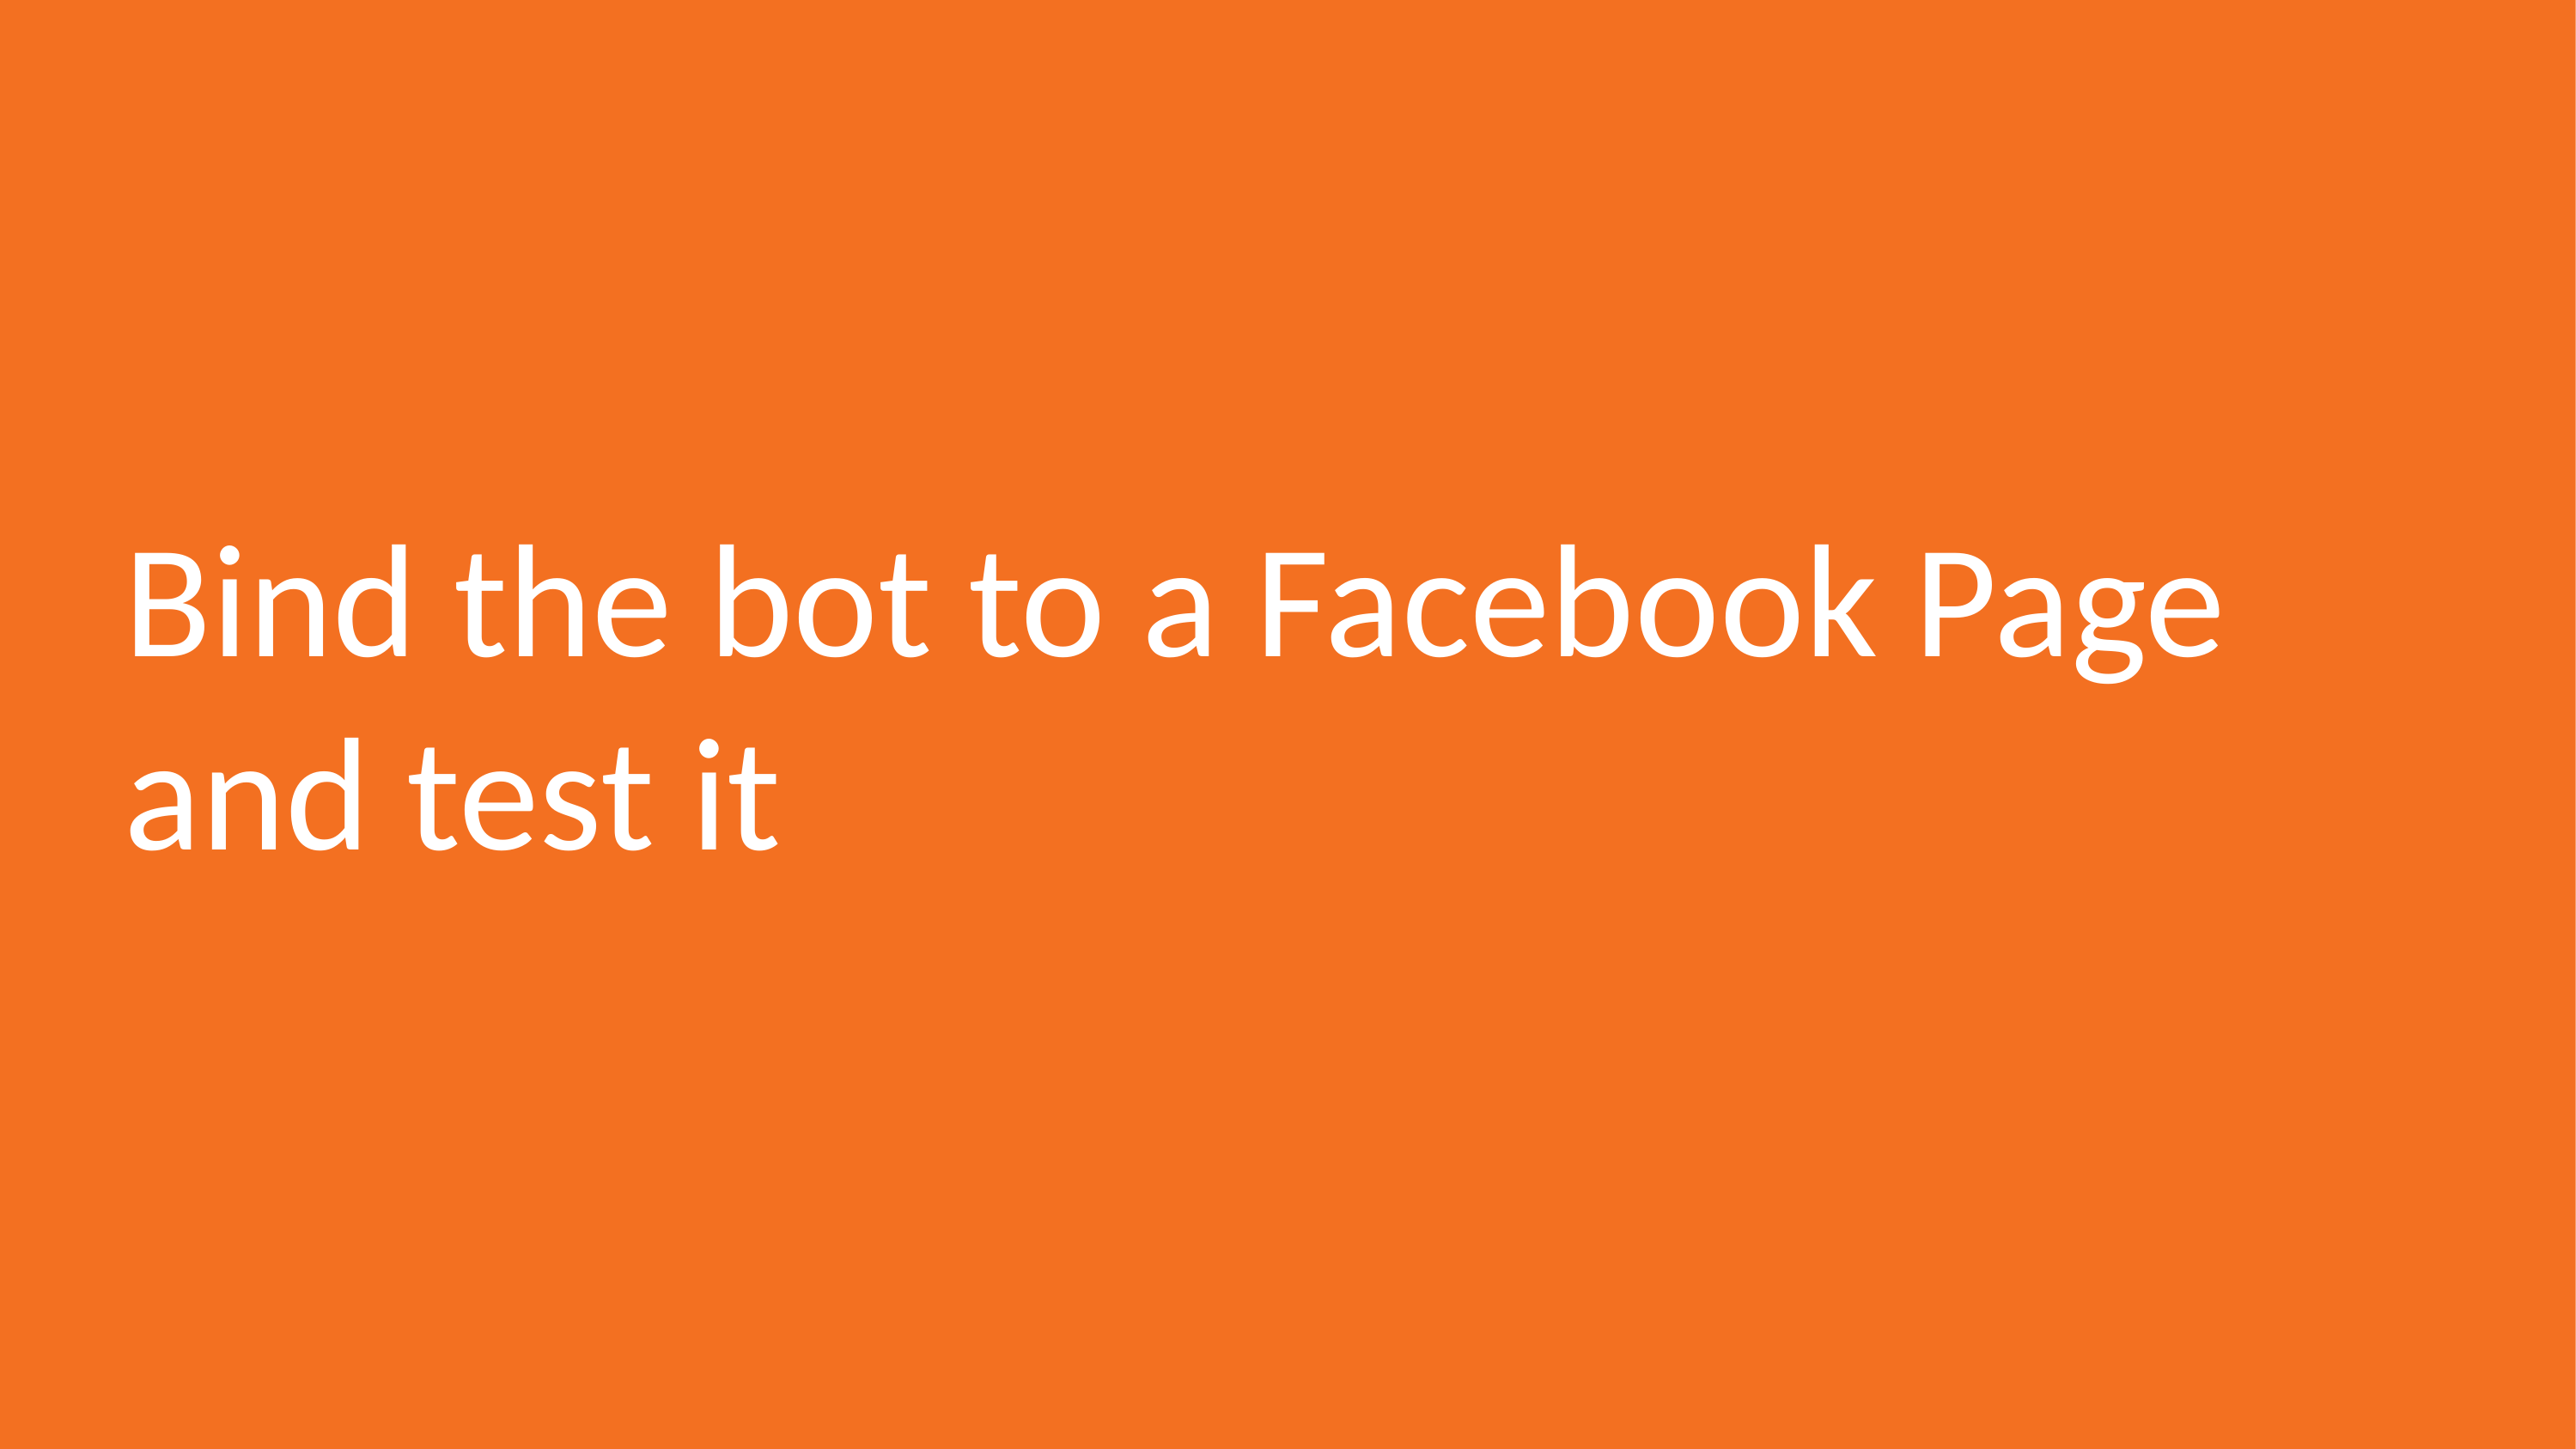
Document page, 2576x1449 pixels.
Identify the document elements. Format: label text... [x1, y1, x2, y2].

text_box Bind the bot to a Facebook Page and test it [98, 610, 2519, 909]
